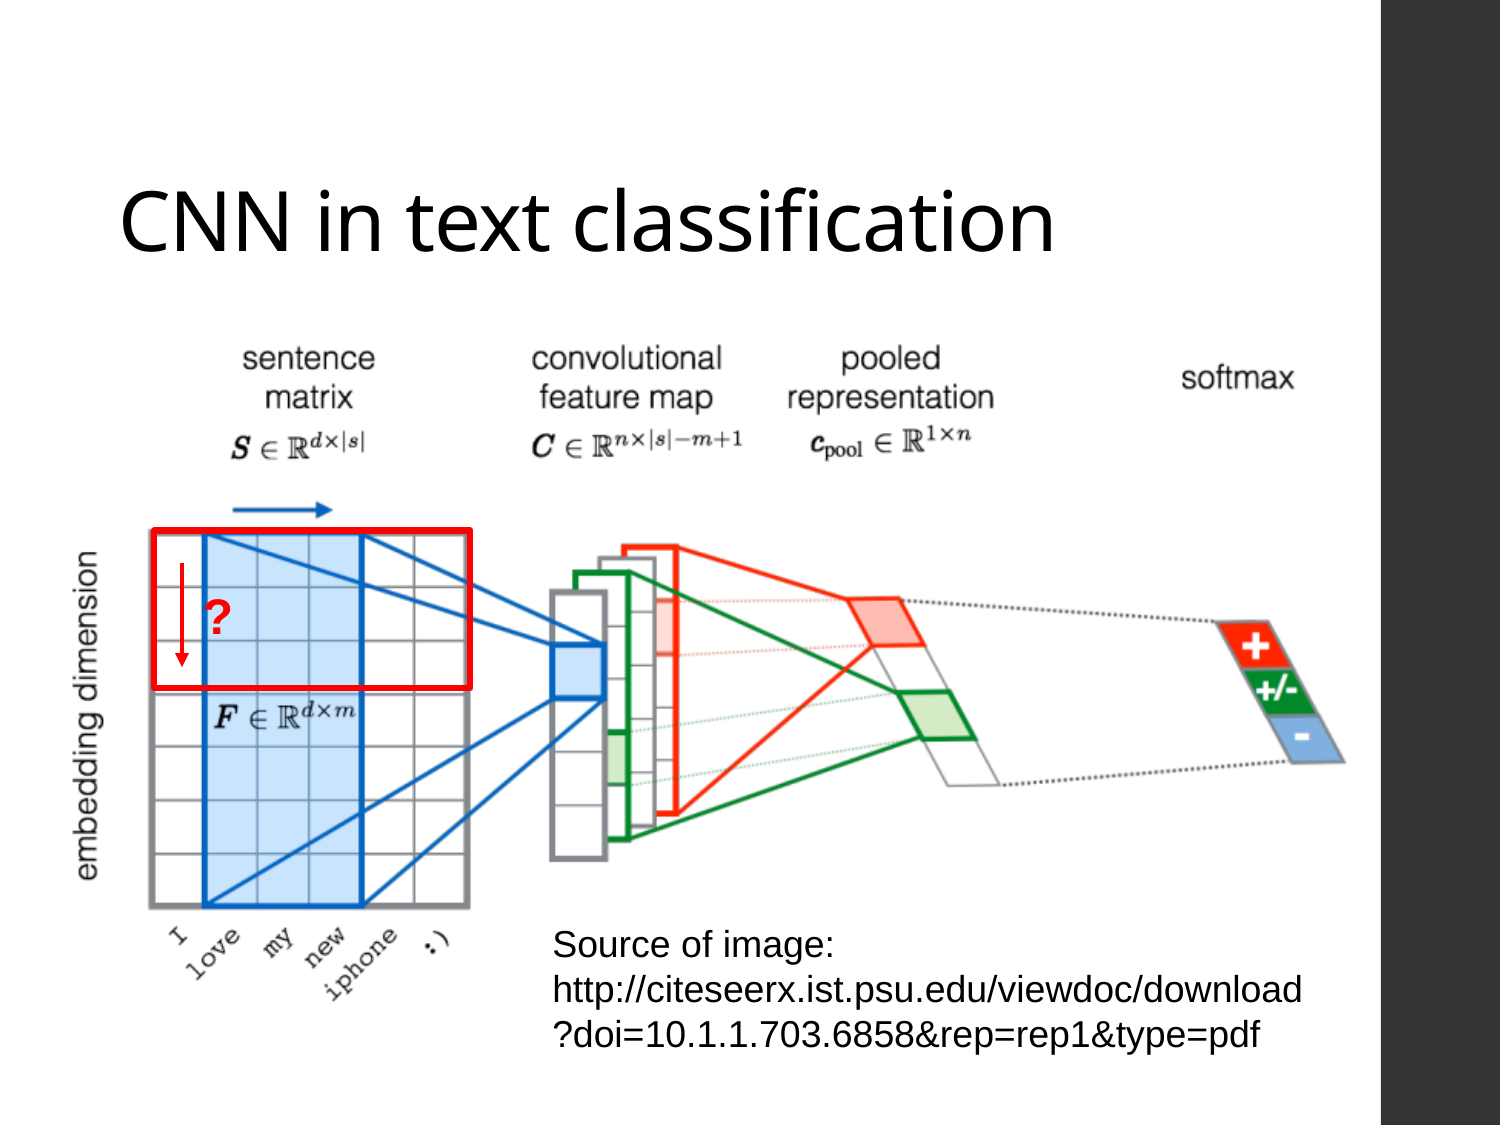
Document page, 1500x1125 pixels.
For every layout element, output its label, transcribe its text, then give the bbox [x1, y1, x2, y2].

text_box Source of image: http://citeseerx.ist.psu.edu/viewdoc/download?doi=10.1.1.703.6858&rep=rep1&type=pdf [537, 1022, 1325, 1063]
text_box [153, 530, 471, 689]
title CNN in text classification [103, 59, 1397, 278]
picture [38, 320, 1376, 1014]
